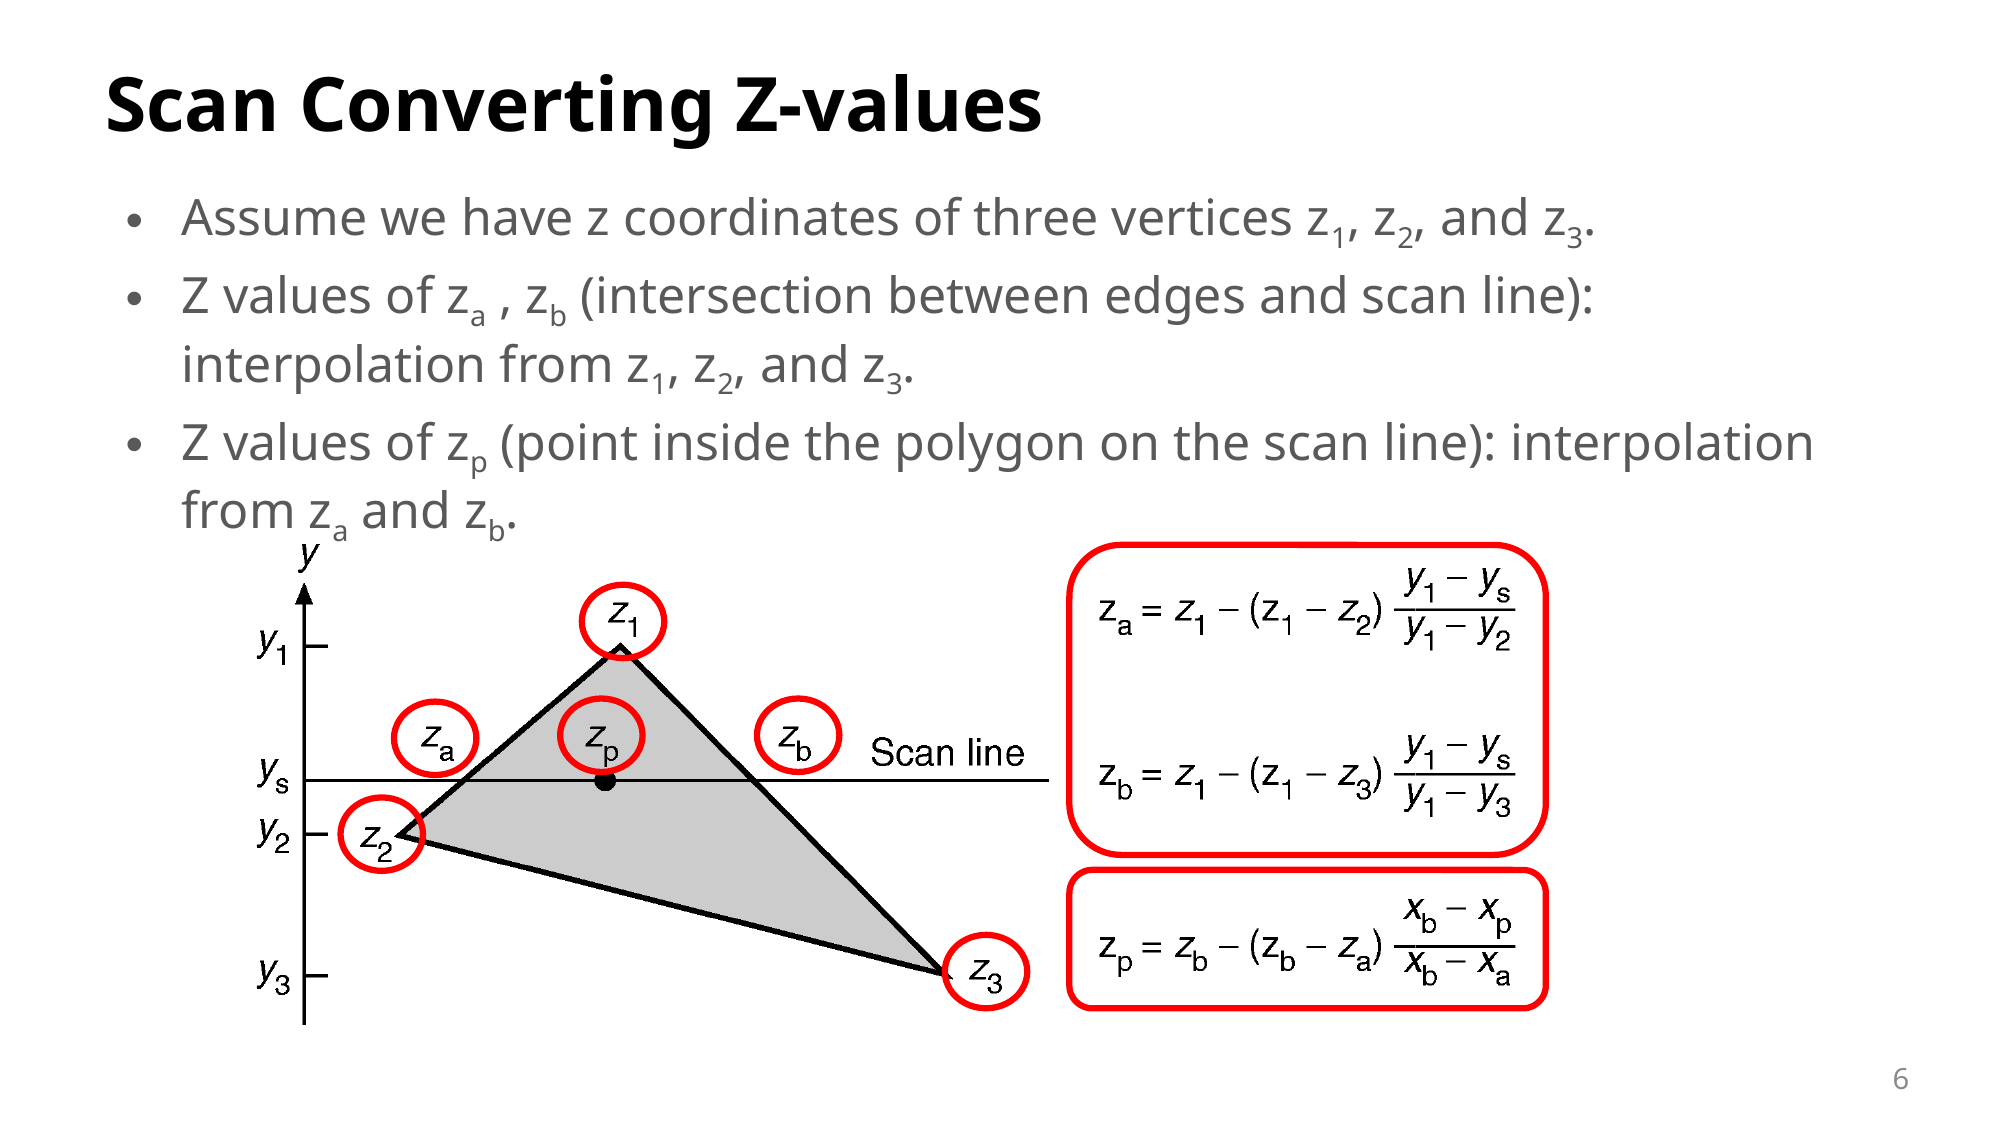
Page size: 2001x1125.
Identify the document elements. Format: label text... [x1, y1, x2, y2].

slide_number 6 [1809, 1057, 1932, 1104]
list Assume we have z coordinates of three vertices z1, z2, and z3. Z values of za , zb (intersection between edges and scan line): interpolation from z1, z2, and z3. Z values of zp (point inside the polygon on the scan line): interpolation from za and zb. [110, 178, 1862, 593]
picture [1077, 544, 1516, 840]
text_box [1092, 552, 1546, 855]
picture [256, 544, 1054, 1026]
picture [1077, 870, 1516, 1026]
title Scan Converting Z-values [90, 42, 1902, 161]
text_box [1514, 869, 1546, 1009]
